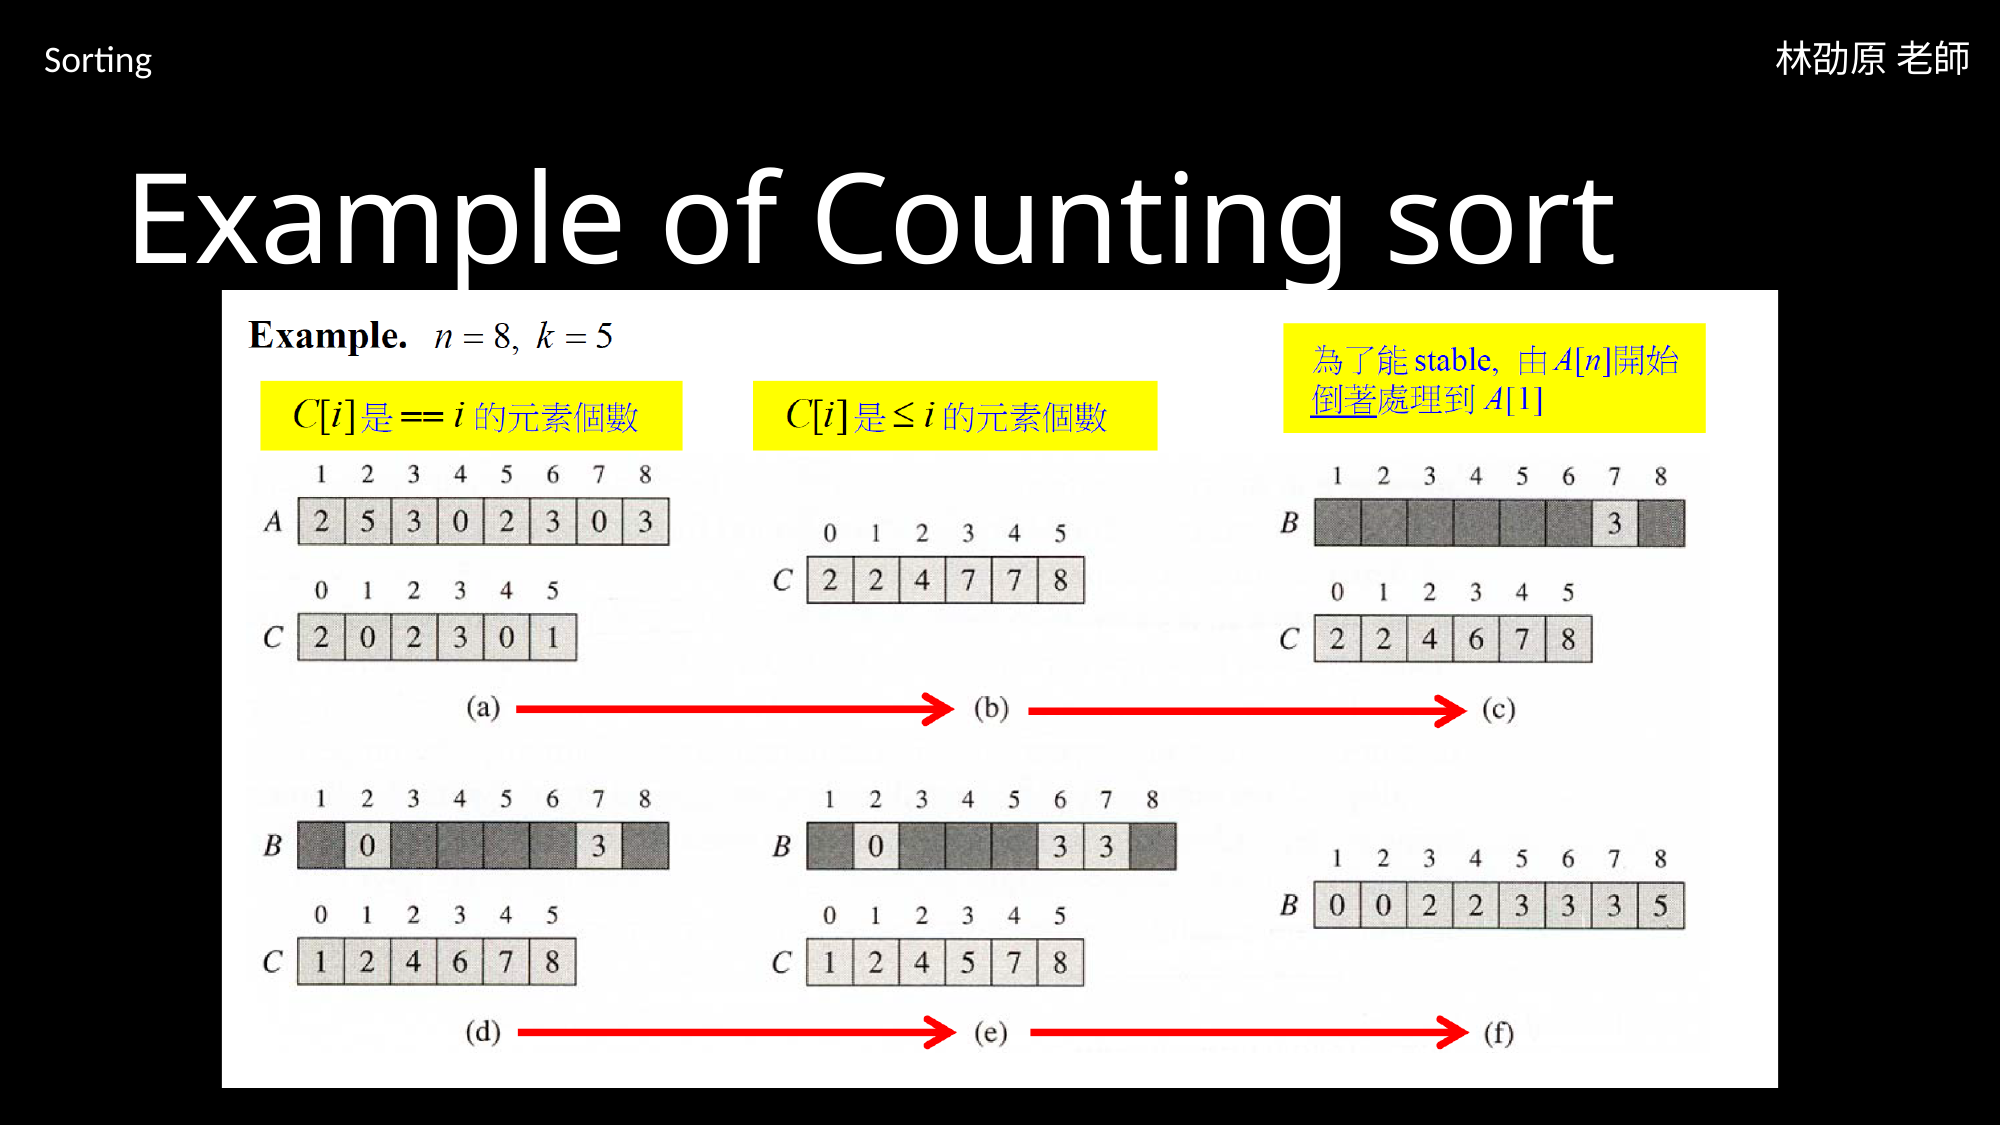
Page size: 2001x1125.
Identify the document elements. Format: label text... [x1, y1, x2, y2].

text_box Sorting [29, 27, 168, 87]
text_box 林劭原 老師 [1760, 27, 1987, 87]
title Example of Counting sort [109, 114, 1905, 333]
picture [221, 290, 1779, 1088]
